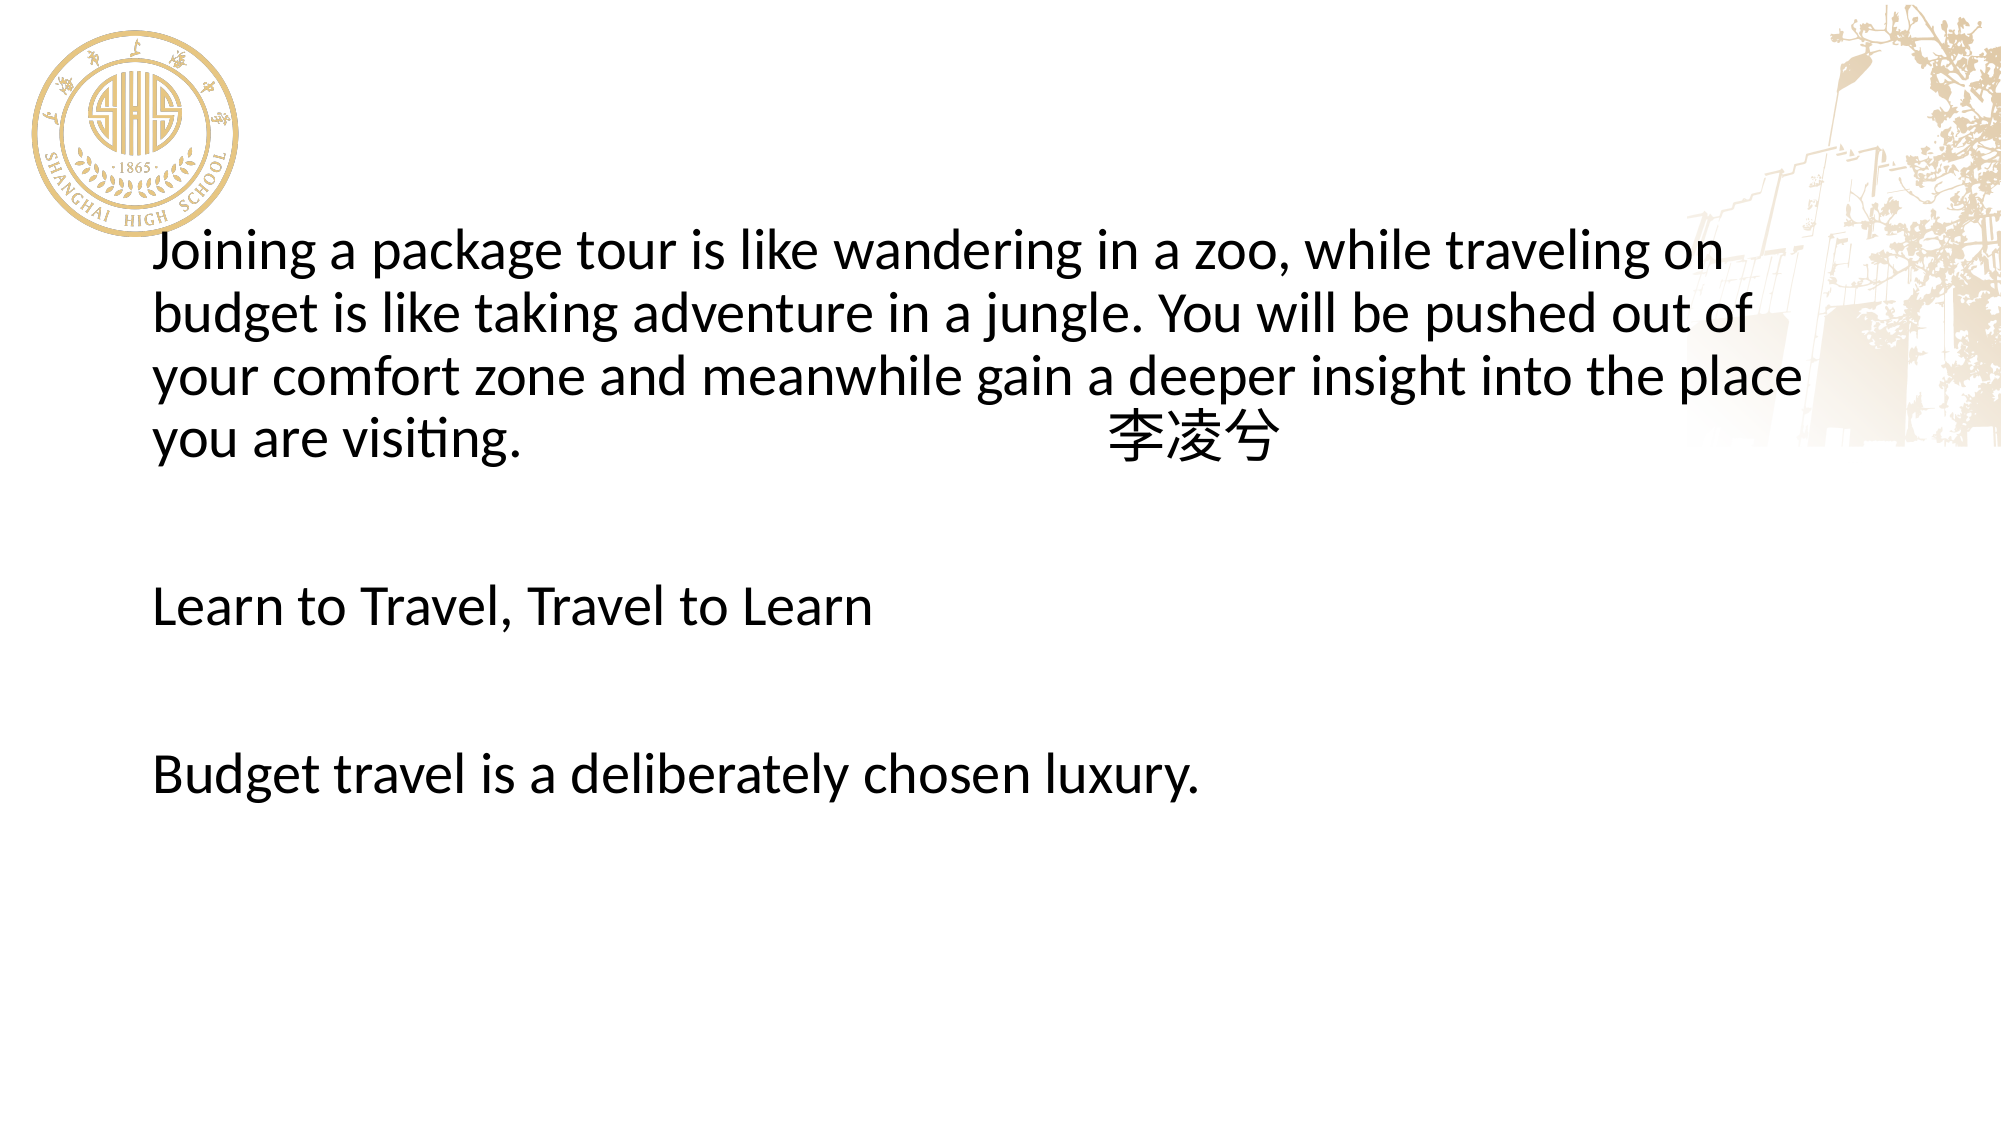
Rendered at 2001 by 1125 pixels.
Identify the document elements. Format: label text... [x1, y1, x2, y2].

list Joining a package tour is like wandering in a zoo, while traveling on budget is like taking adventure in a jungle. You will be pushed out of your comfort zone and meanwhile gain a deeper insight into the place you are visiting. 李凌兮 Learn to Travel, Travel to Learn Budget travel is a deliberately chosen luxury. [137, 120, 1863, 1014]
picture [25, 25, 247, 243]
